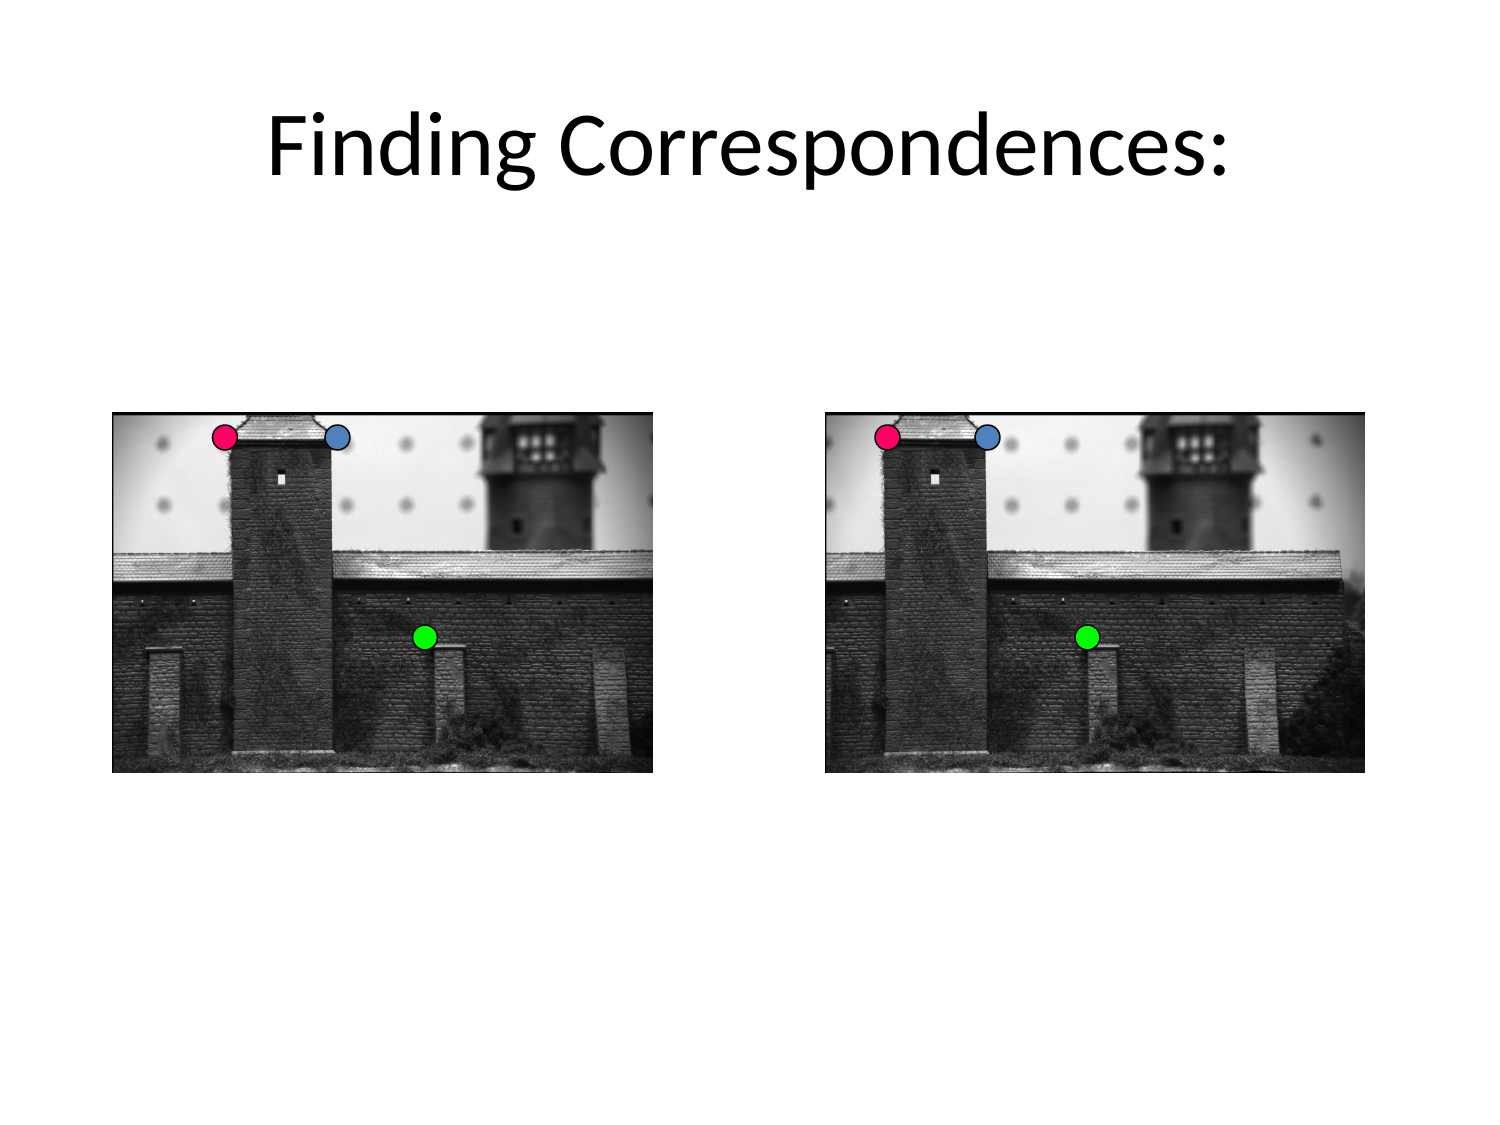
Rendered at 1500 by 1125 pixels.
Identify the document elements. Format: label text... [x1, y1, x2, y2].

title Finding Correspondences: [75, 45, 1425, 233]
picture [112, 412, 653, 773]
picture [824, 412, 1366, 773]
